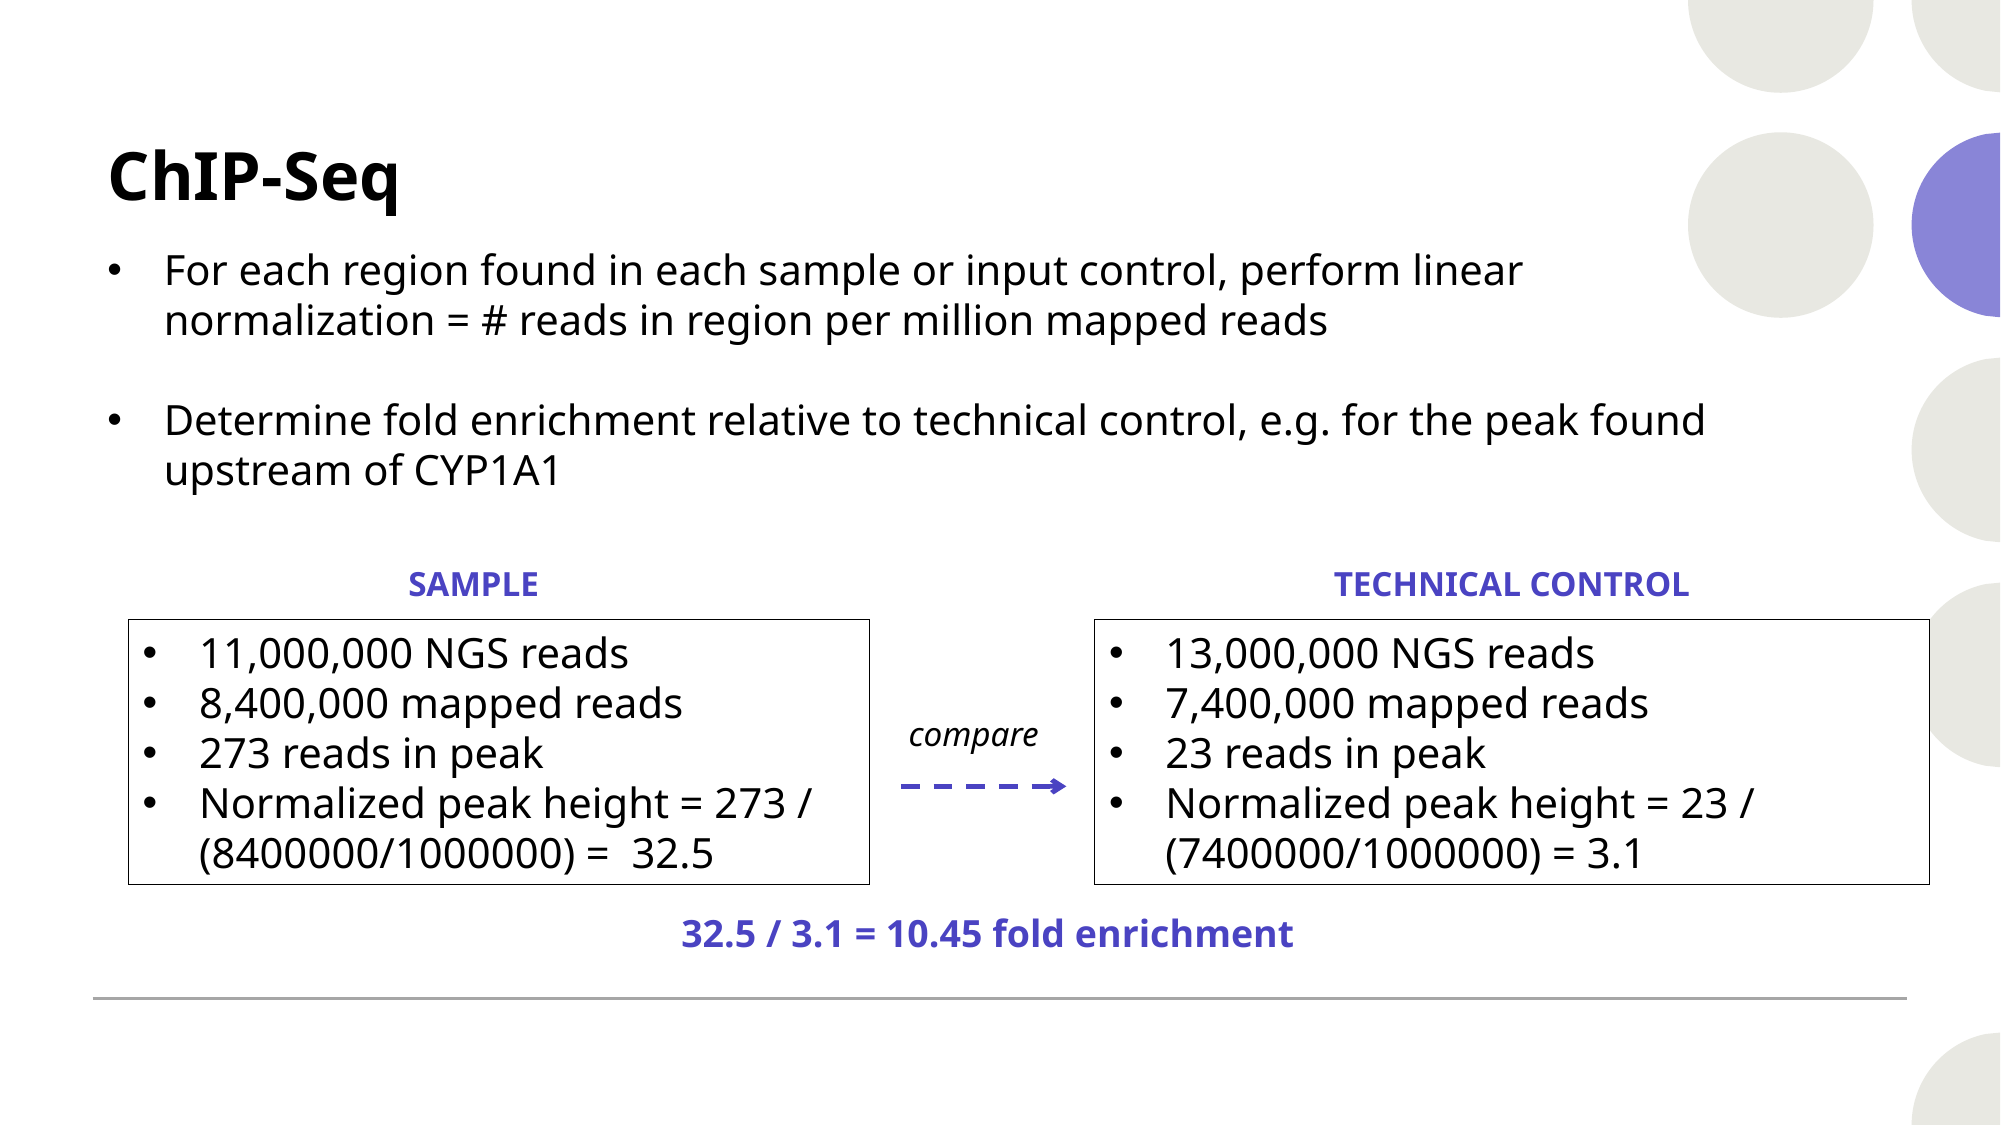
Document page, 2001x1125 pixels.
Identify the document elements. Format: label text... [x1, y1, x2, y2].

text_box For each region found in each sample or input control, perform linear normalization = # reads in region per million mapped reads Determine fold enrichment relative to technical control, e.g. for the peak found upstream of CYP1A1 [92, 236, 1782, 502]
text_box 13,000,000 NGS reads 7,400,000 mapped reads 23 reads in peak Normalized peak height = 23 / (7400000/1000000) = 3.1 [1094, 619, 1930, 885]
text_box TECHNICAL CONTROL [1275, 556, 1749, 611]
title ChIP-Seq [92, 126, 1297, 236]
text_box compare [894, 705, 1083, 761]
text_box SAMPLE [355, 556, 592, 611]
text_box 11,000,000 NGS reads 8,400,000 mapped reads 273 reads in peak Normalized peak height = 273 / (8400000/1000000) = 32.5 [128, 619, 870, 885]
text_box 32.5 / 3.1 = 10.45 fold enrichment [487, 902, 1489, 963]
